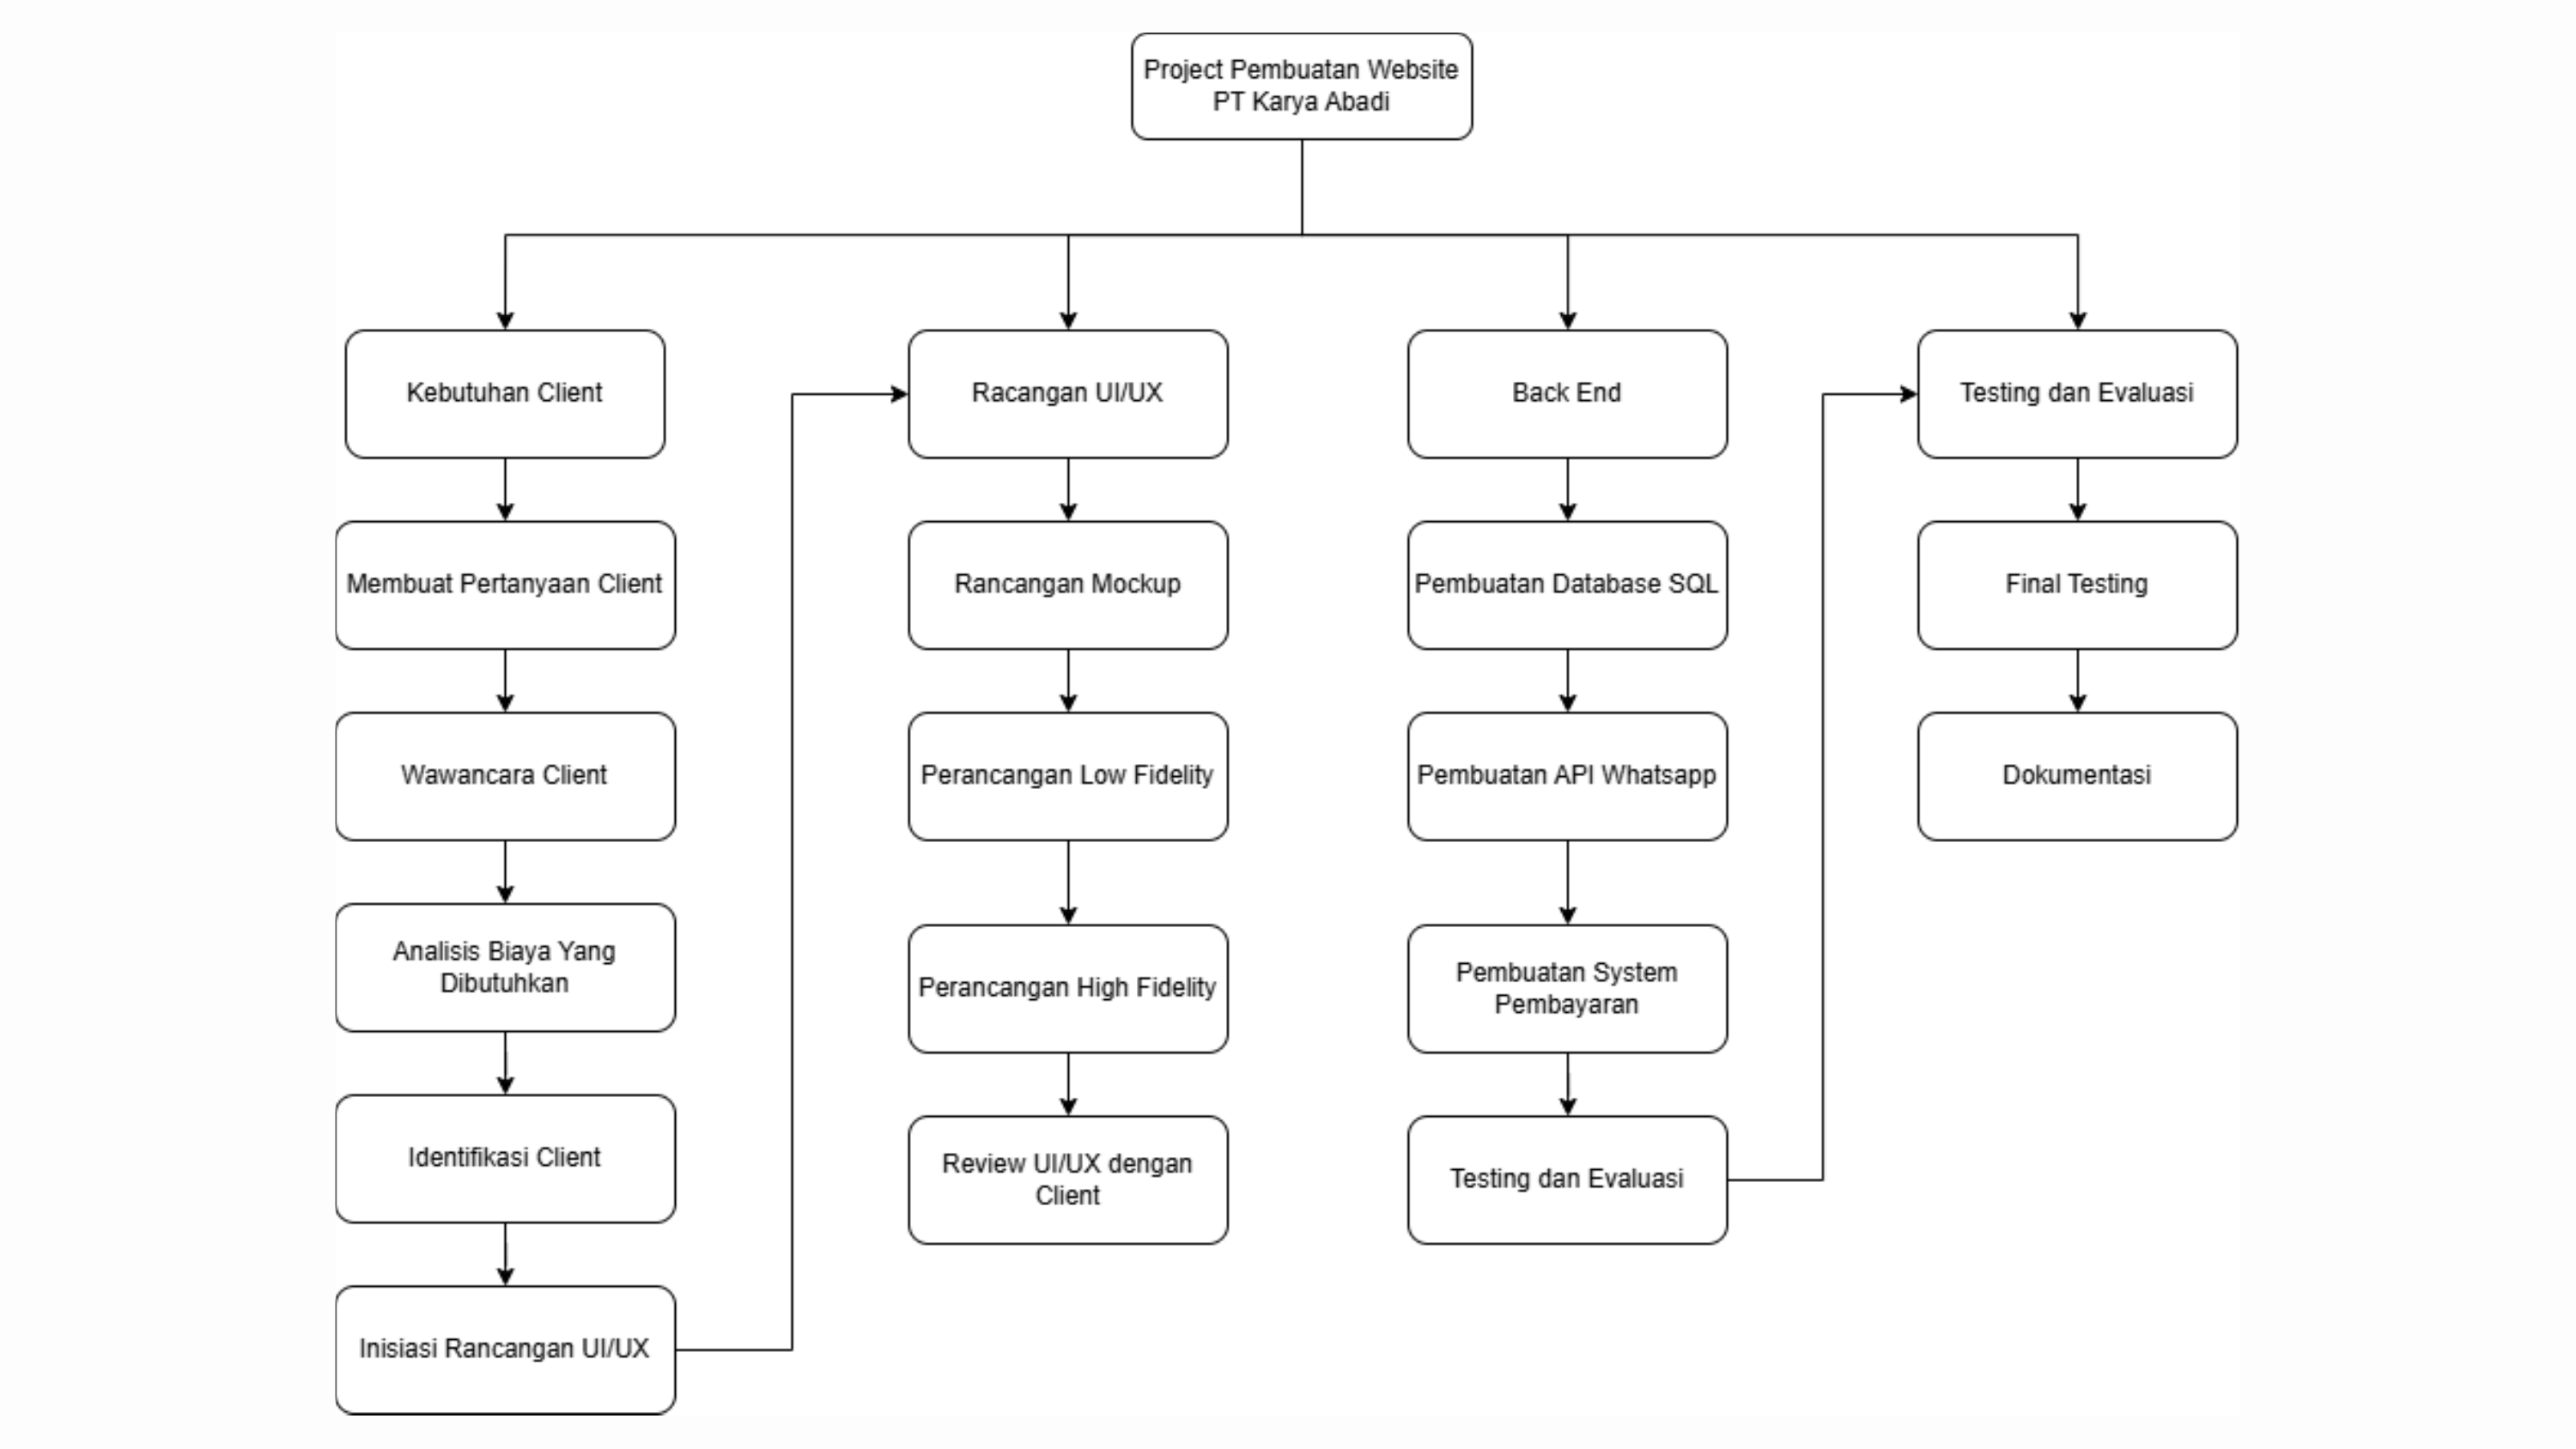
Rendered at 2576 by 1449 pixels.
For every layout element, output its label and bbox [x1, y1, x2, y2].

text_box [335, 33, 2241, 1416]
